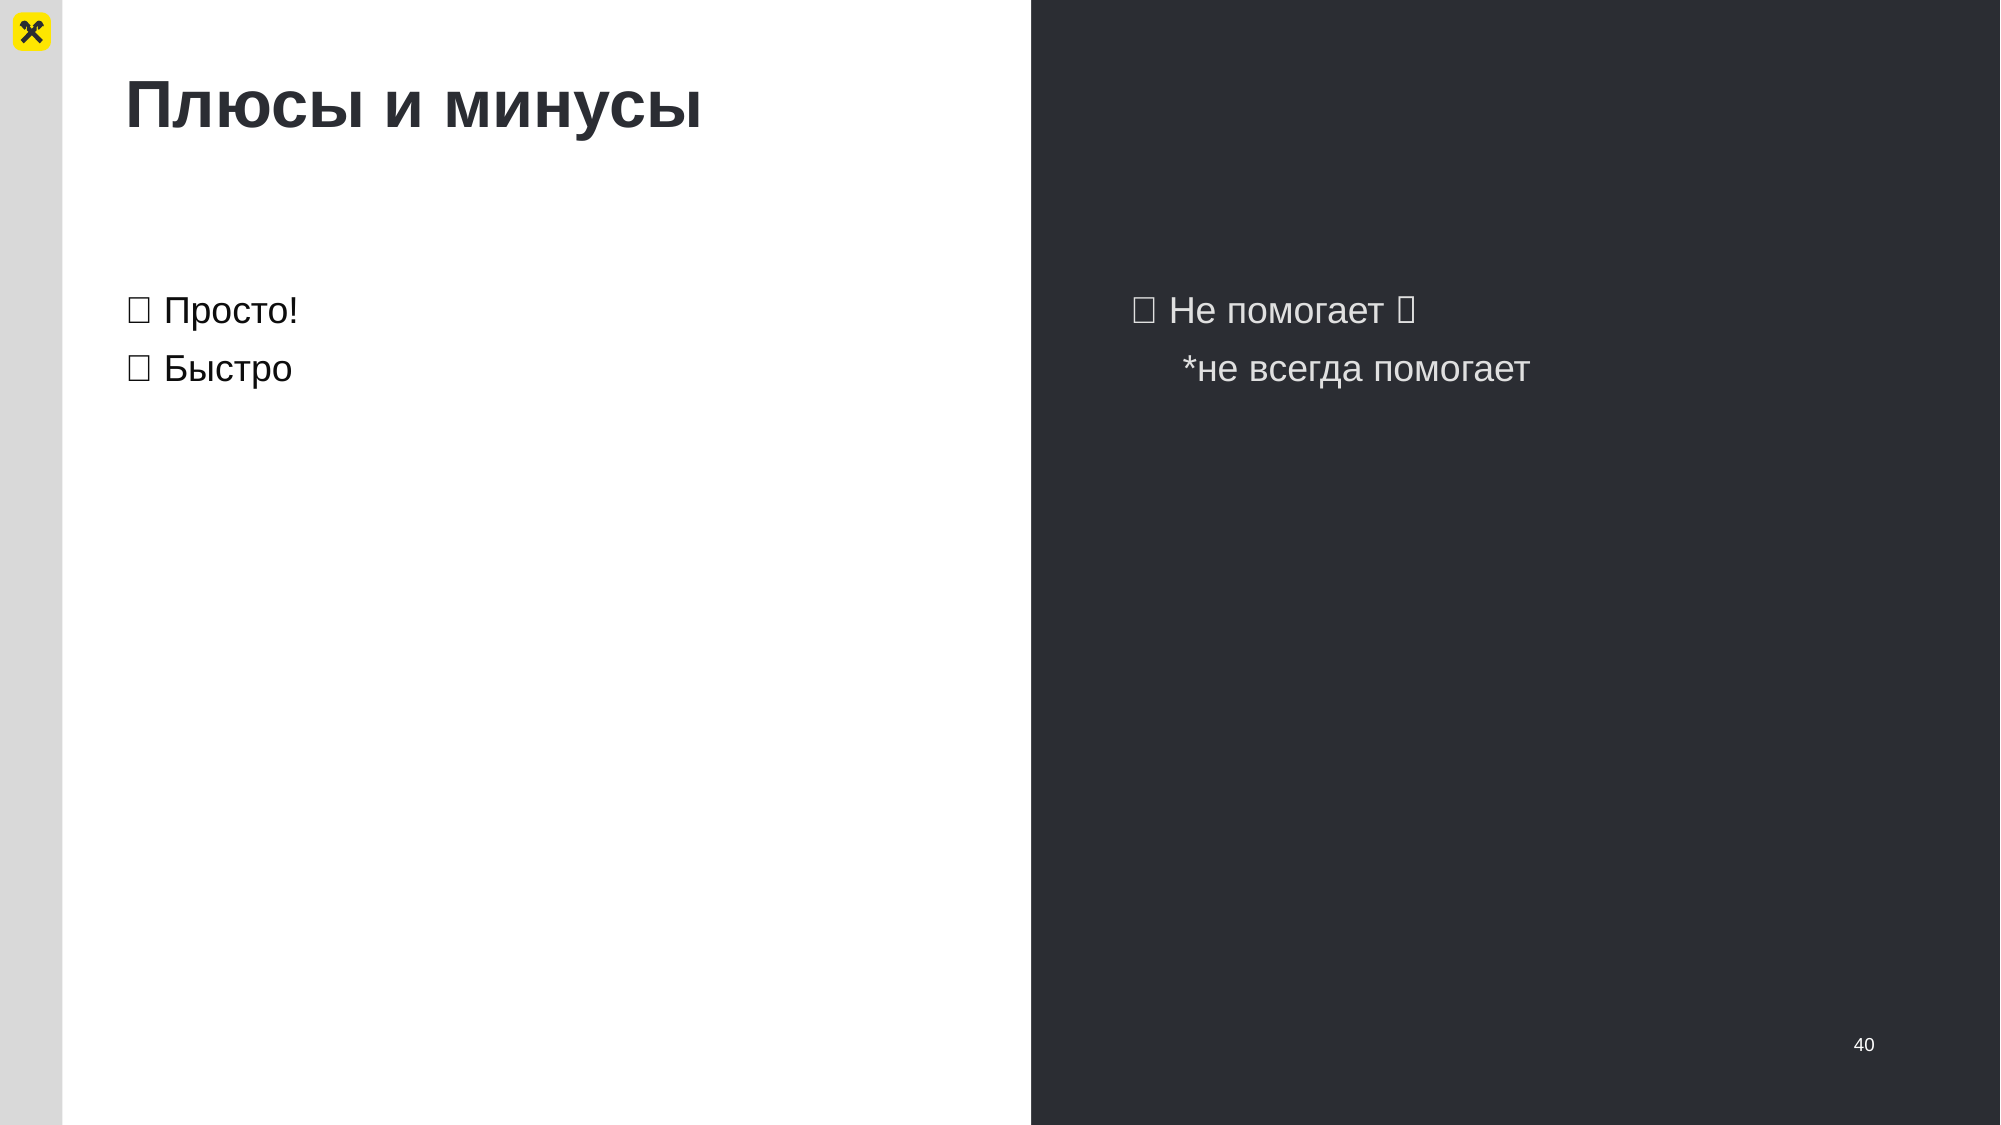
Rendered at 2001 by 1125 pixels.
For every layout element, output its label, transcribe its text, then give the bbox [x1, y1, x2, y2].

title Плюсы и минусы [125, 62, 1875, 157]
list ✅ Просто! ✅ Быстро [125, 278, 875, 719]
slide_number 40 [1749, 1000, 1875, 1064]
list ❌ Не помогает  *не всегда помогает [1130, 278, 1875, 719]
